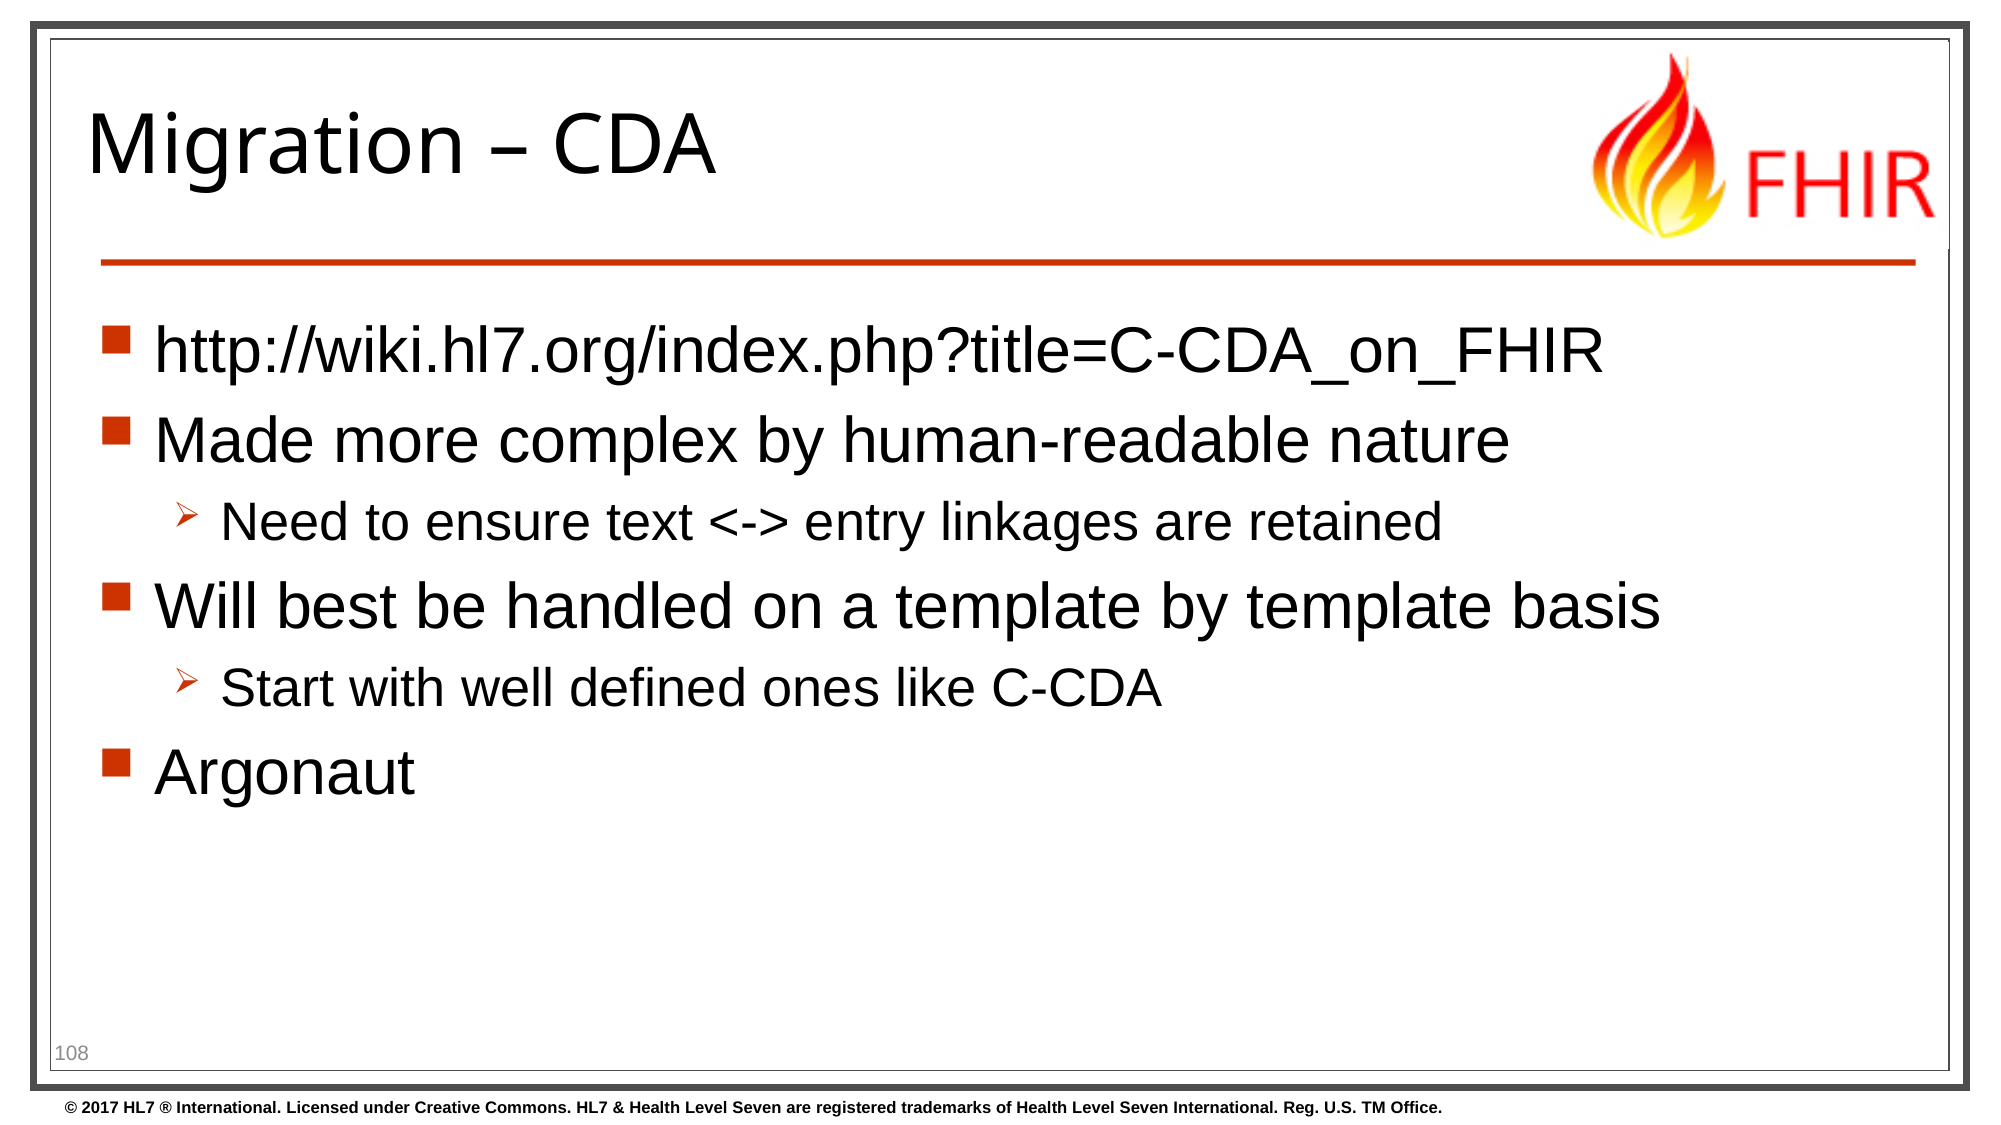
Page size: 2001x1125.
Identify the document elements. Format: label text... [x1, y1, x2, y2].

slide_number 108 [39, 1034, 197, 1071]
list http://wiki.hl7.org/index.php?title=C-CDA_on_FHIR Made more complex by human-readable nature Need to ensure text <-> entry linkages are retained Will best be handled on a template by template basis Start with well defined ones like C-CDA Argonaut [83, 299, 1917, 1035]
picture [1578, 42, 1949, 249]
title Migration – CDA [70, 54, 1504, 244]
